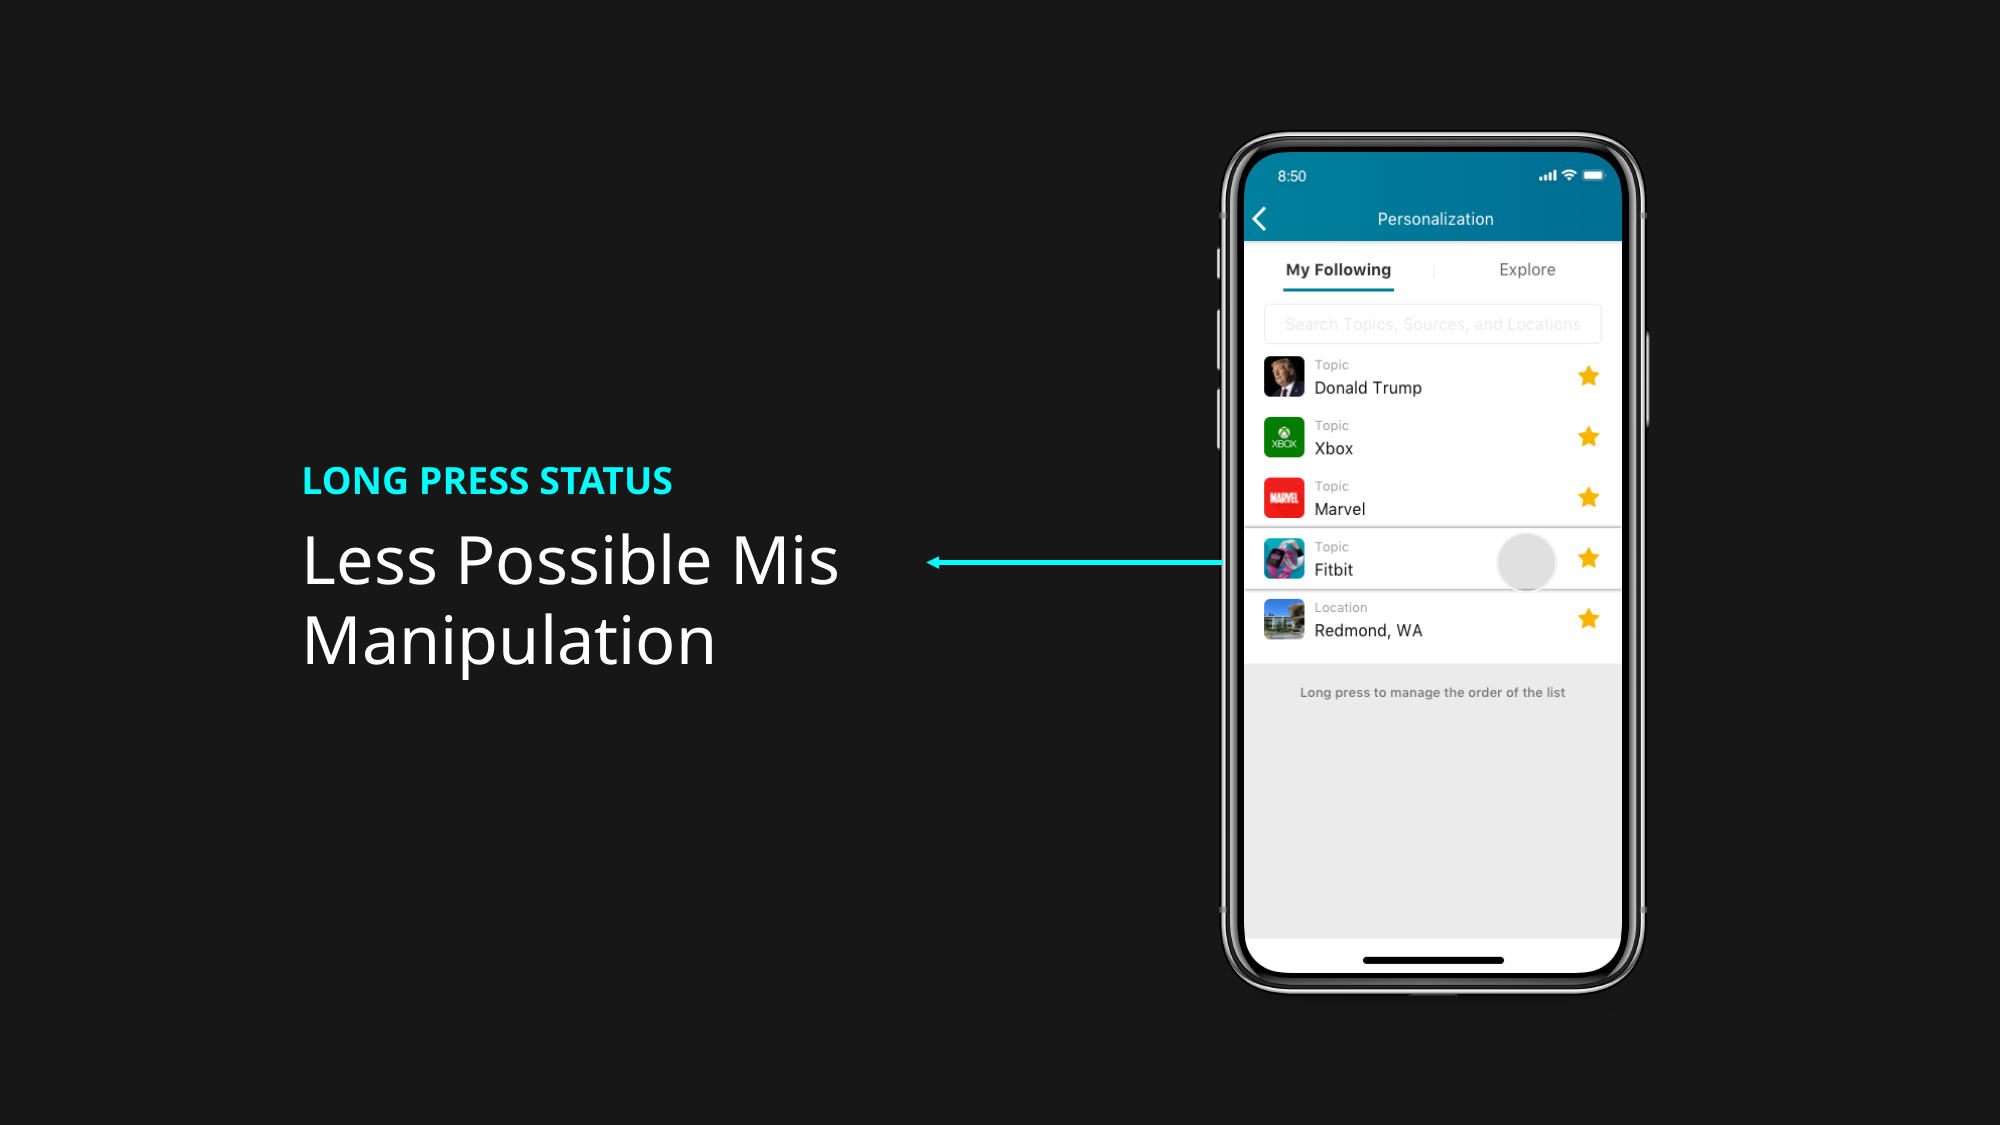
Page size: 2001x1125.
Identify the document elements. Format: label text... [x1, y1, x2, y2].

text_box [286, 449, 1223, 563]
title Less Possible Mis Manipulation [286, 563, 902, 785]
picture [1198, 95, 1668, 1030]
